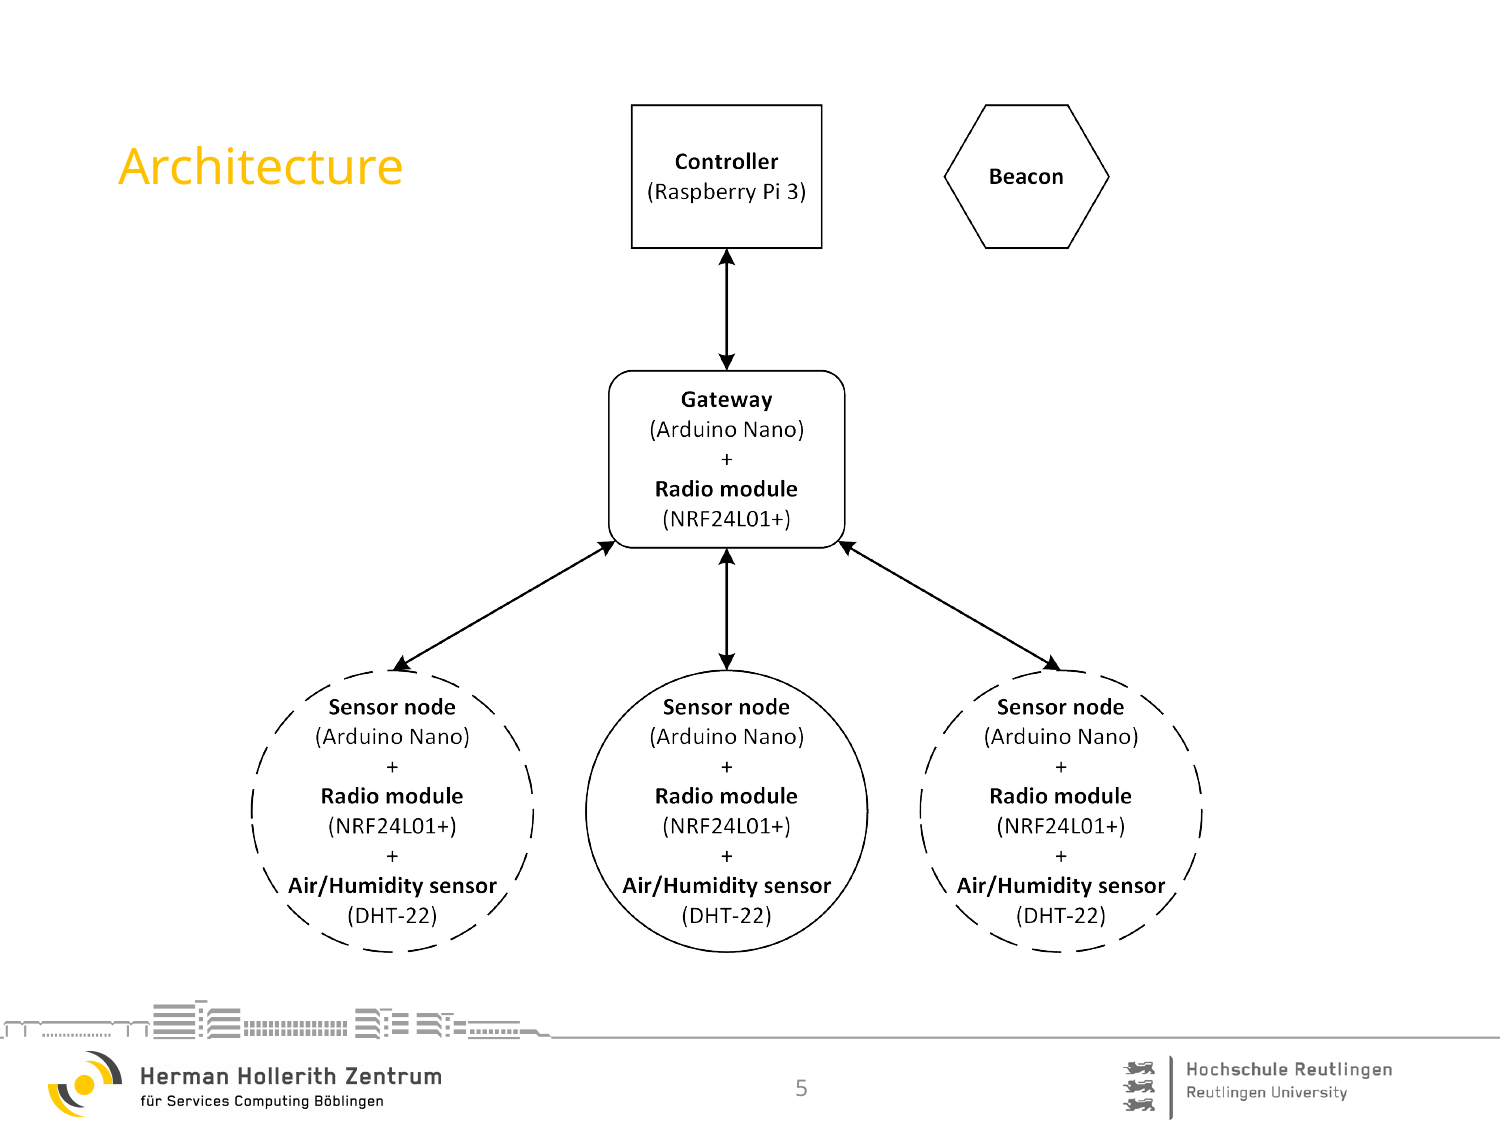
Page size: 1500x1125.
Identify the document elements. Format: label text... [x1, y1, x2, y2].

picture [250, 104, 1203, 953]
picture [0, 991, 1500, 1125]
title Architecture [103, 59, 1397, 278]
slide_number 5 [633, 1056, 971, 1117]
